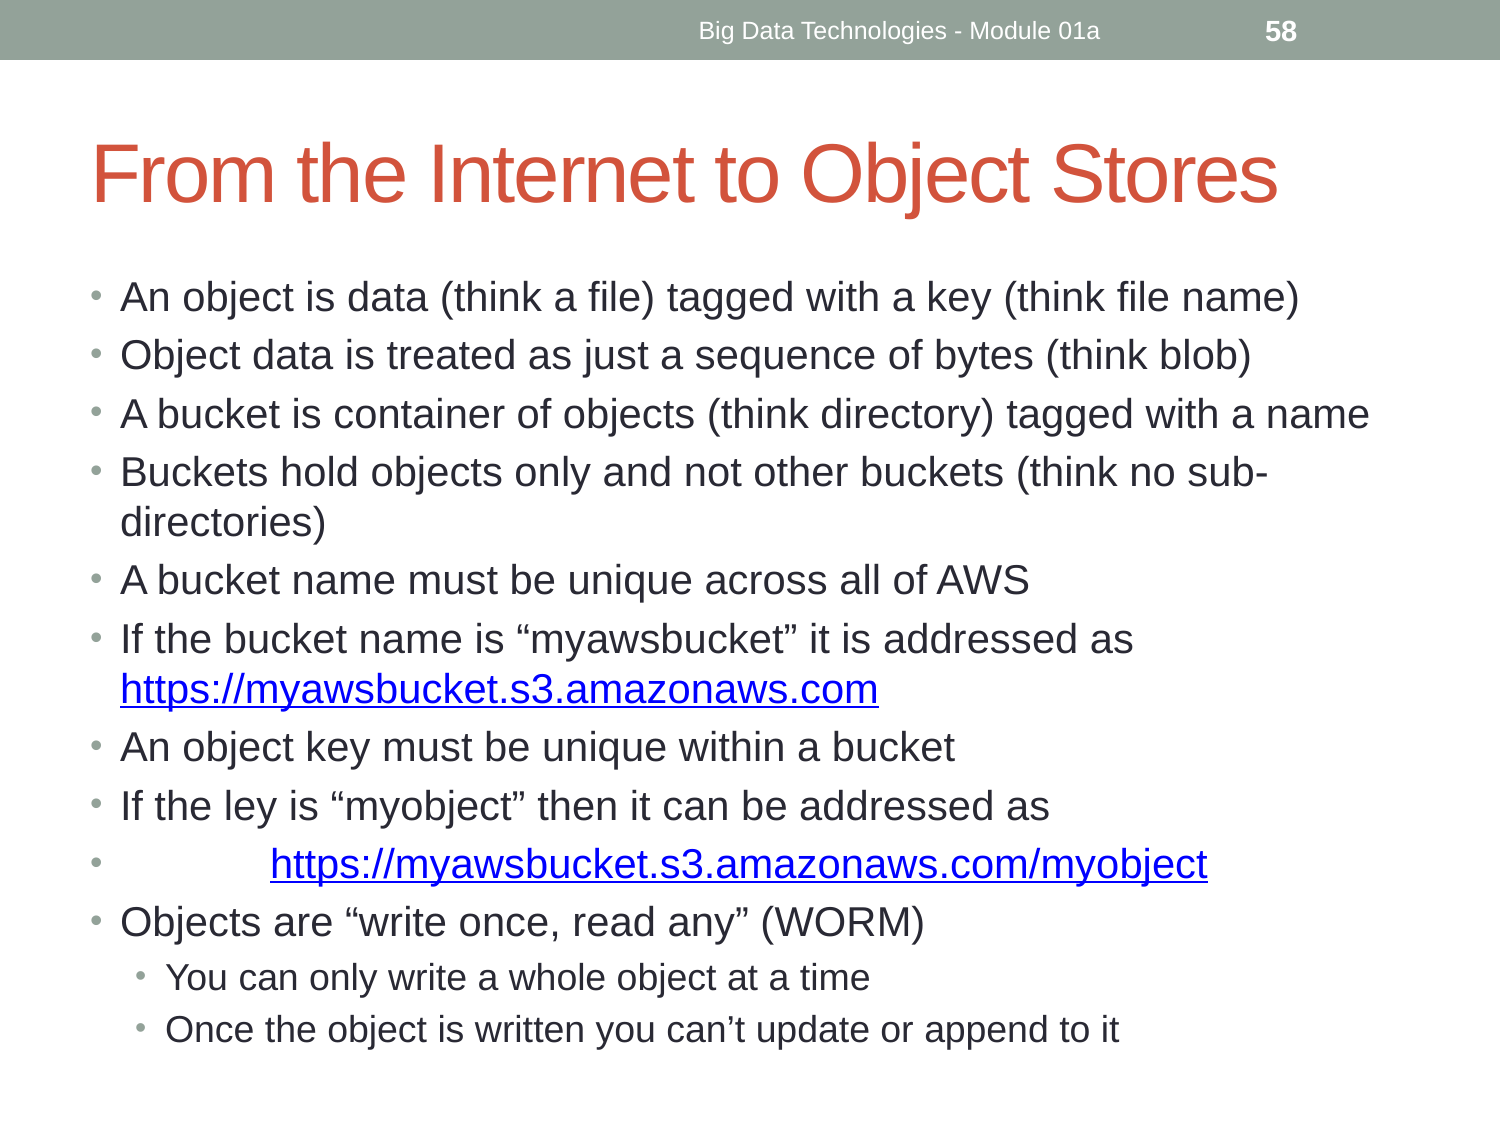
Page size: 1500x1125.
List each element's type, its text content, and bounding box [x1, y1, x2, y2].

footer Big Data Technologies - Module 01a [562, 3, 1238, 57]
title From the Internet to Object Stores [75, 87, 1425, 250]
list An object is data (think a file) tagged with a key (think file name) Object data is treated as just a sequence of bytes (think blob) A bucket is container of objects (think directory) tagged with a name Buckets hold objects only and not other buckets (think no sub-directories) A bucket name must be unique across all of AWS If the bucket name is “myawsbucket” it is addressed as https://myawsbucket.s3.amazonaws.com An object key must be unique within a bucket If the ley is “myobject” then it can be addressed as https://myawsbucket.s3.amazonaws.com/myobject Objects are “write once, read any” (WORM) You can only write a whole object at a time Once the object is written you can’t update or append to it [75, 262, 1425, 1063]
slide_number 58 [1250, 3, 1425, 57]
